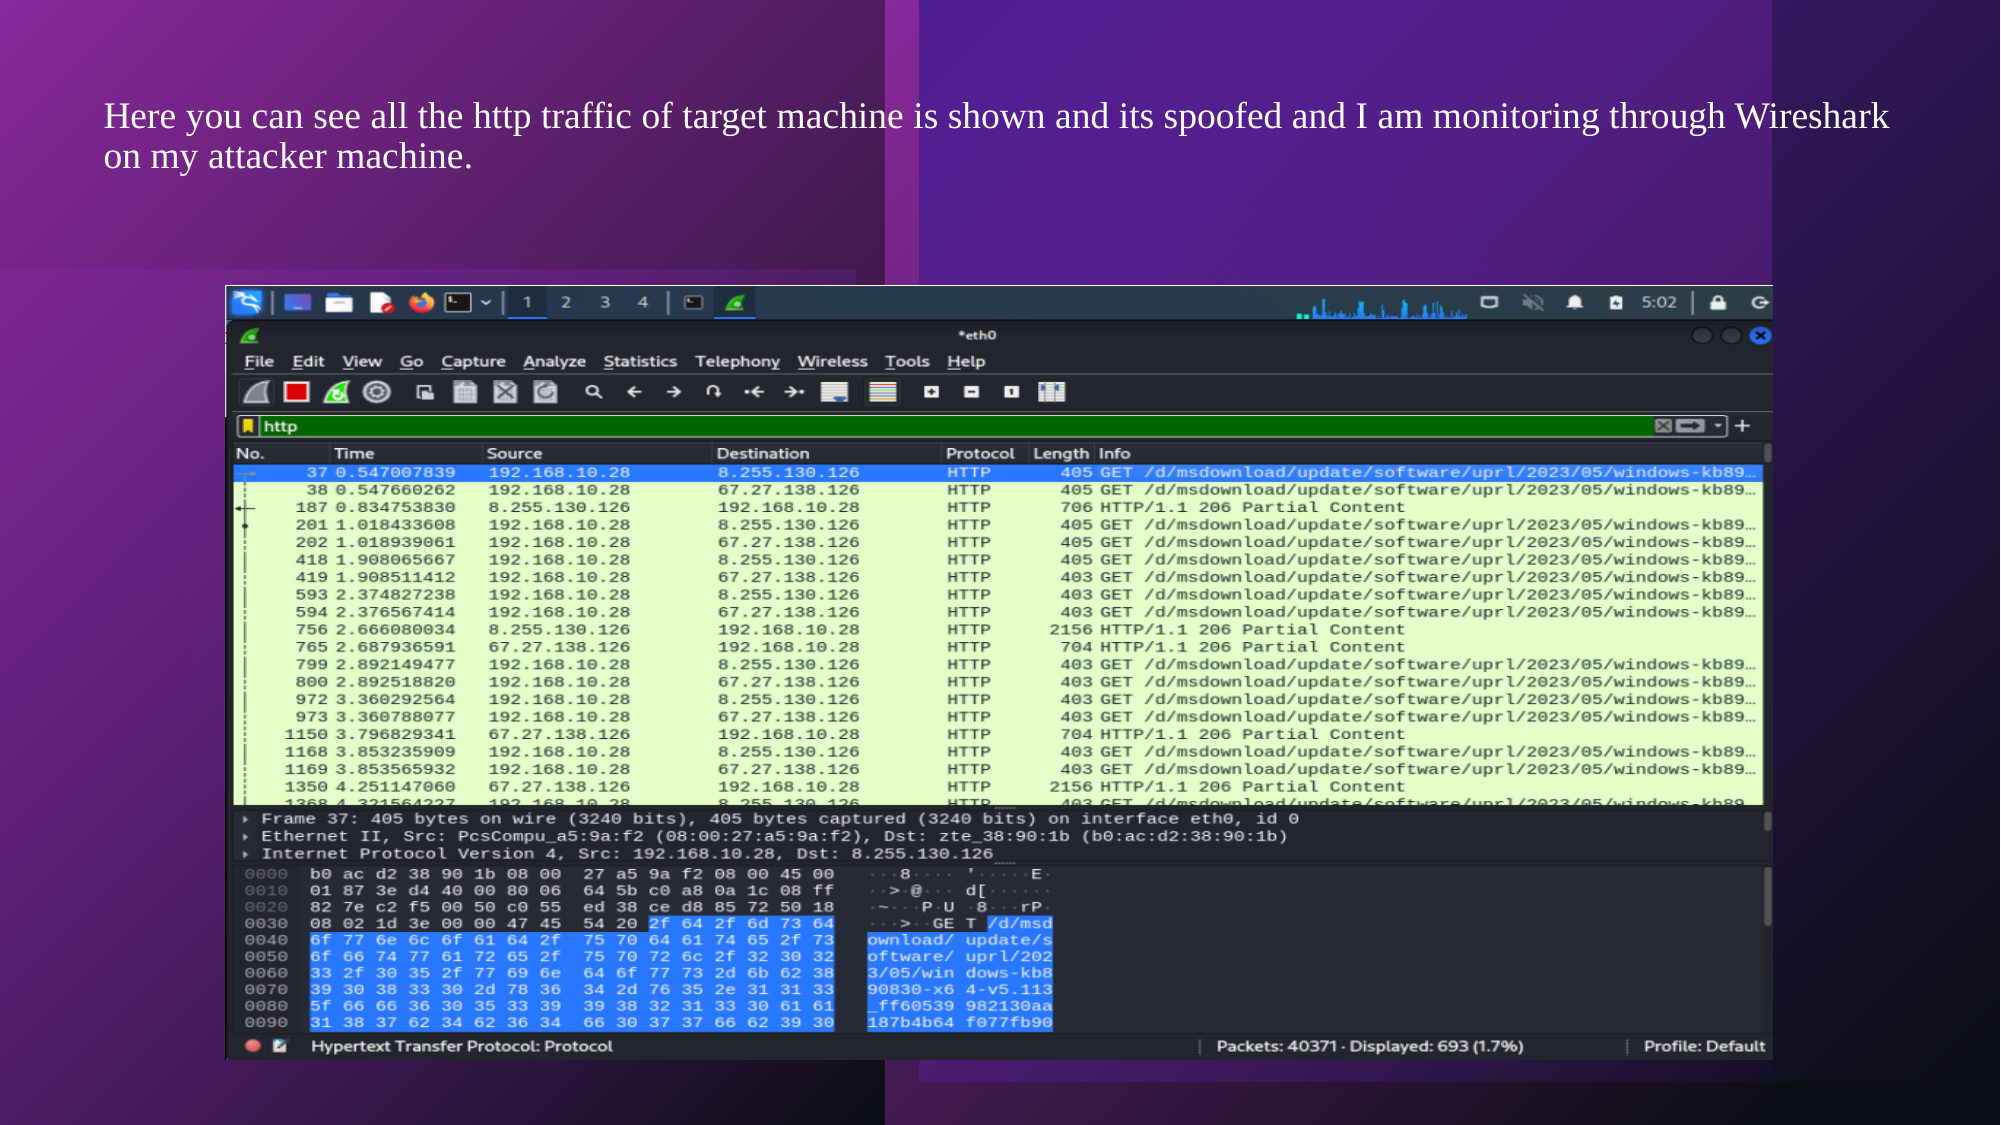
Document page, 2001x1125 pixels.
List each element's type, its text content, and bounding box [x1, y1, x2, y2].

title Here you can see all the http traffic of target machine is shown and its spoofed and I am monitoring through Wireshark on my attacker machine. [88, 88, 1910, 386]
picture [225, 285, 1773, 1060]
